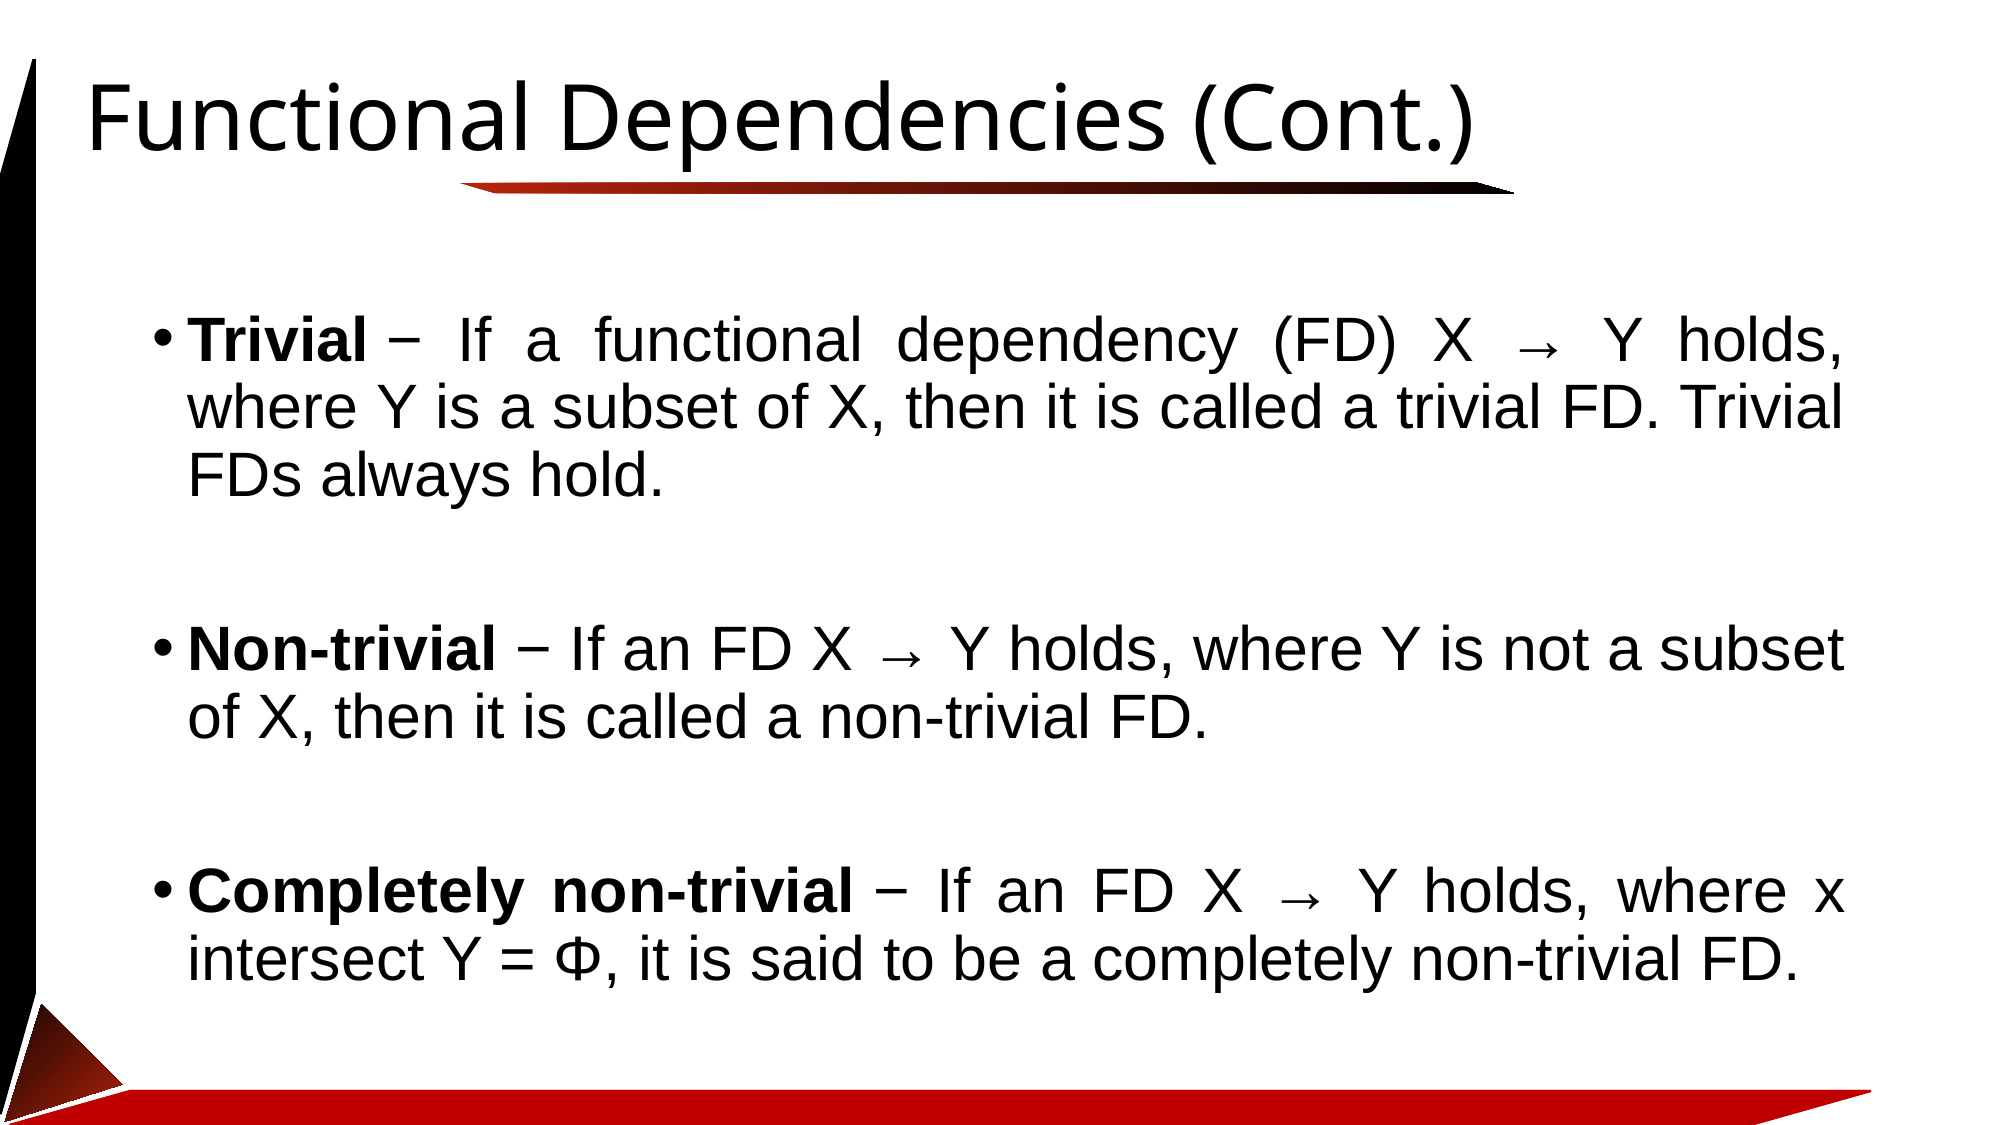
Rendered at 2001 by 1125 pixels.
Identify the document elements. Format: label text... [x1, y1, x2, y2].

list Trivial − If a functional dependency (FD) X → Y holds, where Y is a subset of X, then it is called a trivial FD. Trivial FDs always hold. Non-trivial − If an FD X → Y holds, where Y is not a subset of X, then it is called a non-trivial FD. Completely non-trivial − If an FD X → Y holds, where x intersect Y = Φ, it is said to be a completely non-trivial FD. [137, 299, 1863, 1014]
title Functional Dependencies (Cont.) [69, 45, 1971, 197]
